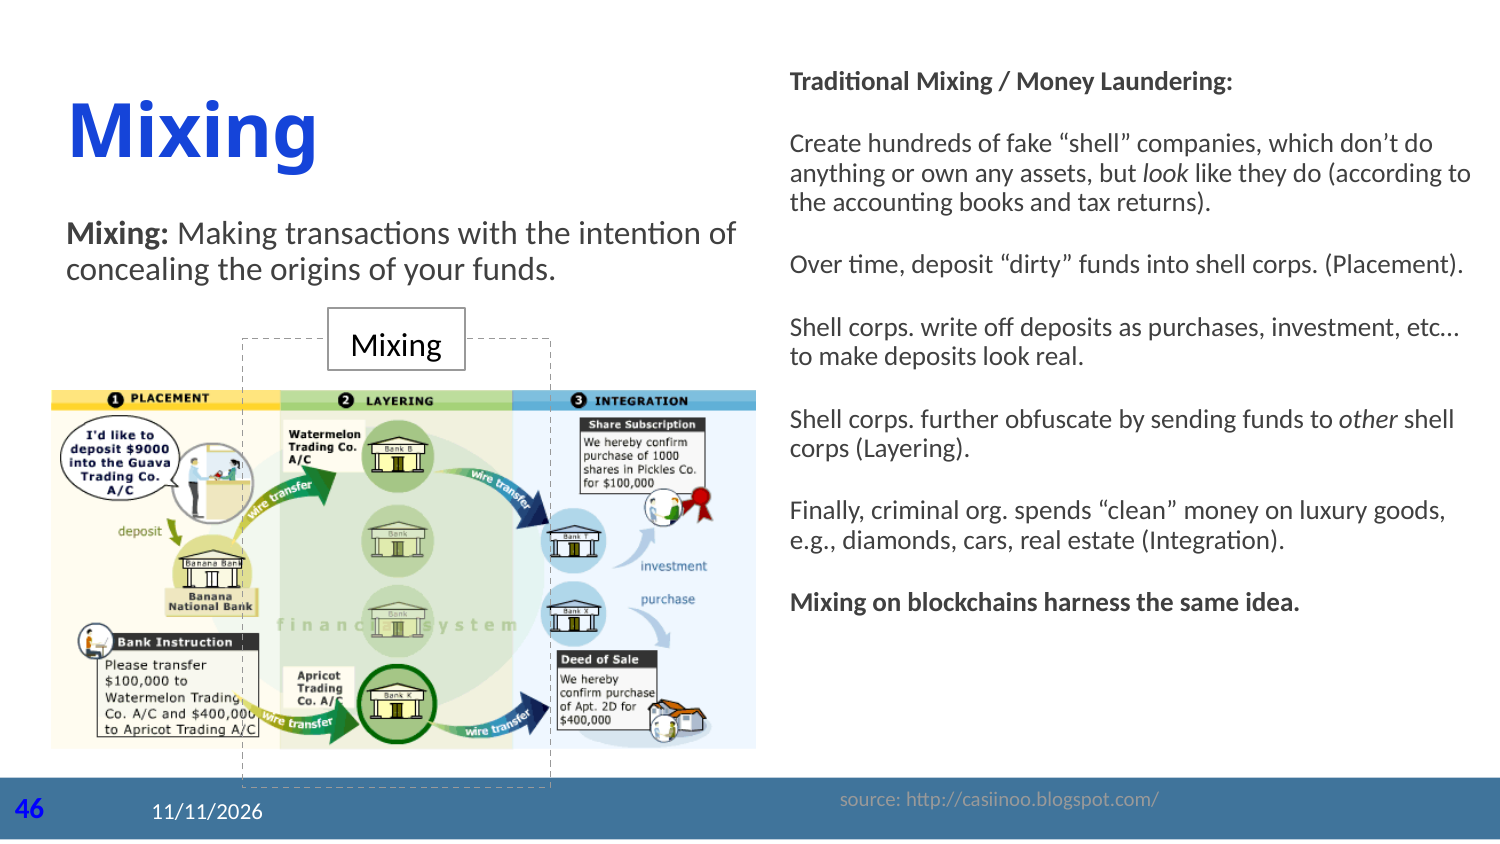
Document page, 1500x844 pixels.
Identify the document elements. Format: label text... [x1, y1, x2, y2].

list Mixing: Making transactions with the intention of concealing the origins of your funds. [51, 200, 756, 300]
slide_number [136, 787, 441, 833]
text_box source: http://casiinoo.blogspot.com/ [824, 770, 1478, 844]
picture [50, 390, 756, 751]
text_box [242, 338, 551, 387]
text_box Mixing [327, 307, 465, 371]
text_box [242, 758, 551, 788]
list Traditional Mixing / Money Laundering: Create hundreds of fake “shell” companies, which don’t do anything or own any assets, but look like they do (according to the accounting books and tax returns). Over time, deposit “dirty” funds into shell corps. (Placement). Shell corps. write off deposits as purchases, investment, etc… to make deposits look real. Shell corps. further obfuscate by sending funds to other shell corps (Layering). Finally, criminal org. spends “clean” money on luxury goods, e.g., diamonds, cars, real estate (Integration). Mixing on blockchains harness the same idea. [774, 51, 1493, 669]
title Mixing [51, 51, 361, 189]
